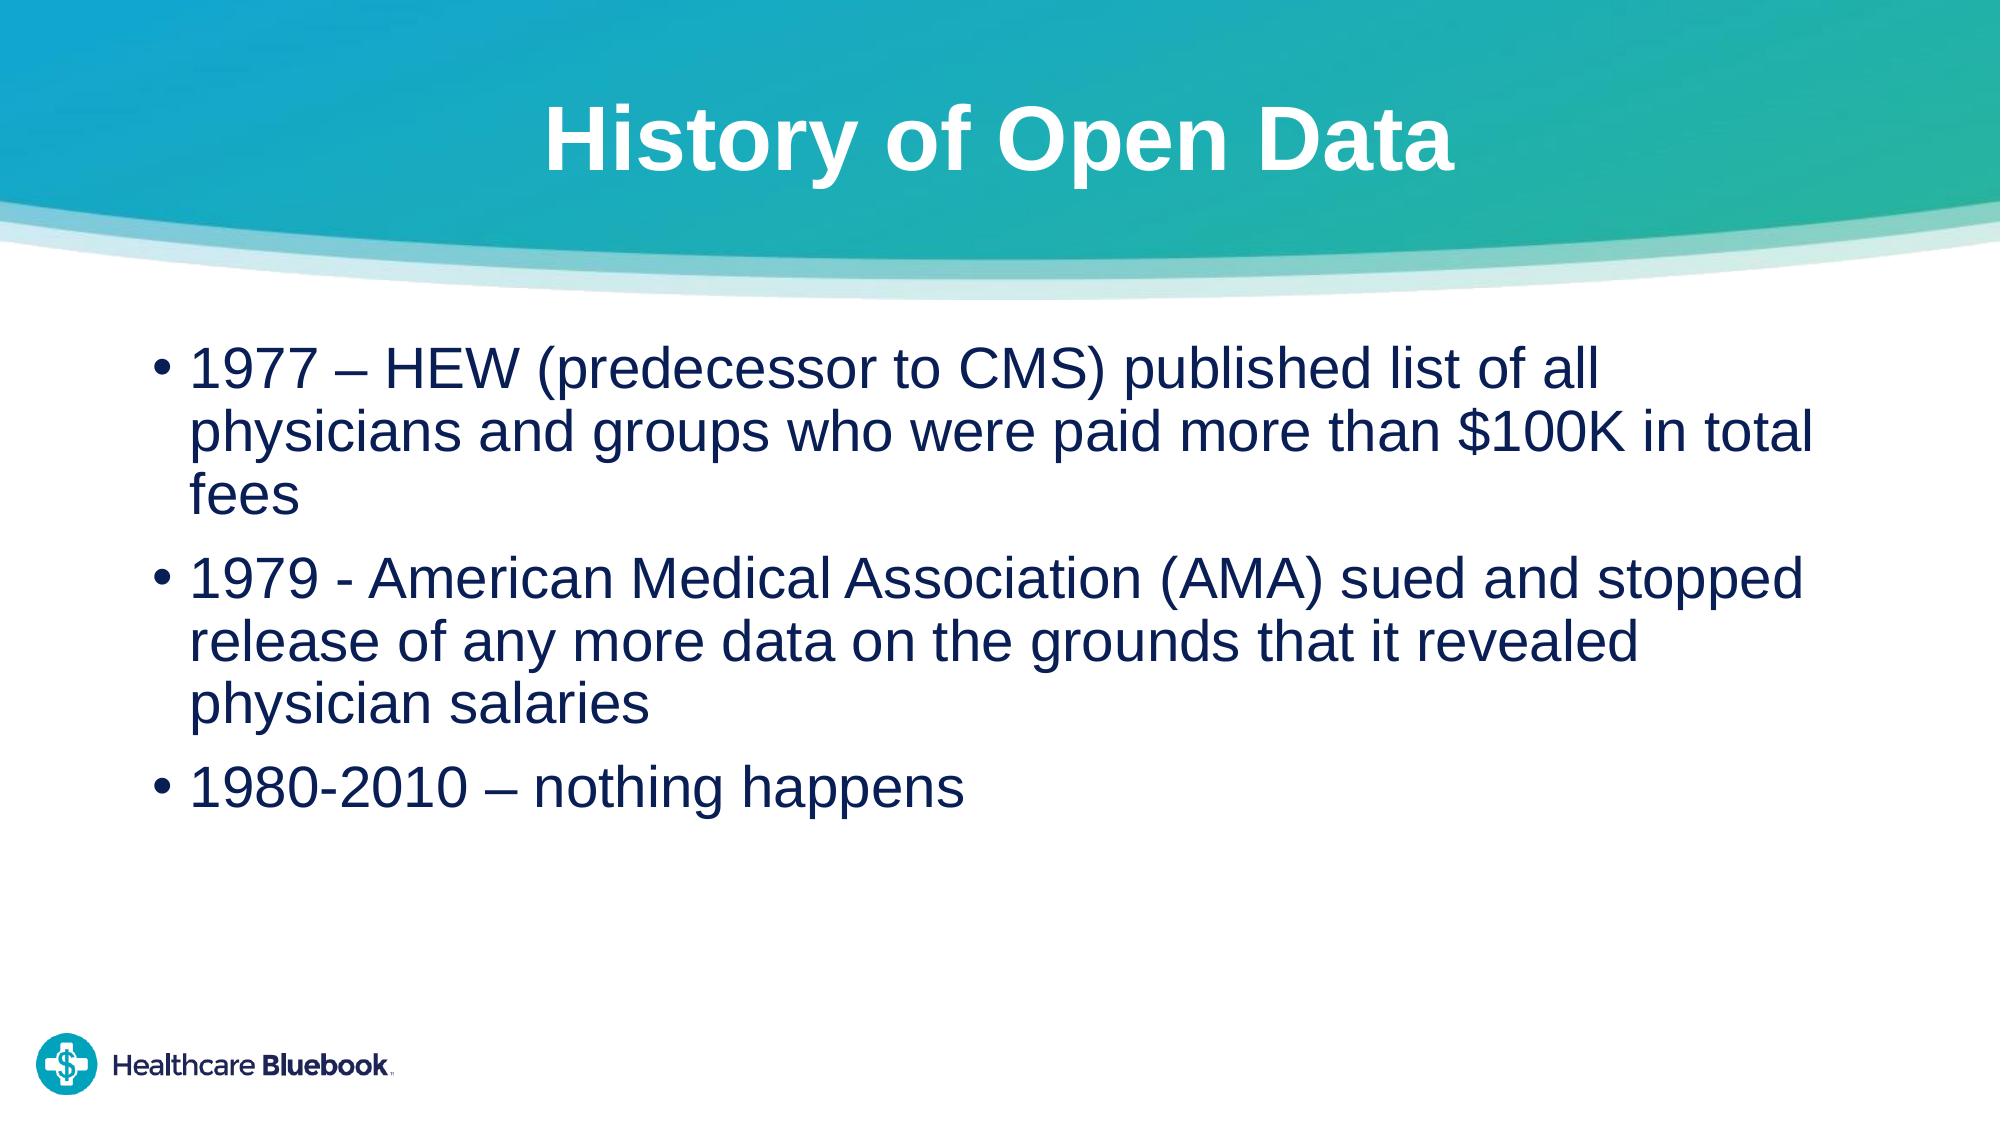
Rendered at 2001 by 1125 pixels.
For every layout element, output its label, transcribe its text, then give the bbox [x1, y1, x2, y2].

title History of Open Data [137, 31, 1863, 250]
picture [0, 0, 2000, 300]
list 1977 – HEW (predecessor to CMS) published list of all physicians and groups who were paid more than $100K in total fees 1979 - American Medical Association (AMA) sued and stopped release of any more data on the grounds that it revealed physician salaries 1980-2010 – nothing happens [137, 331, 1863, 1036]
